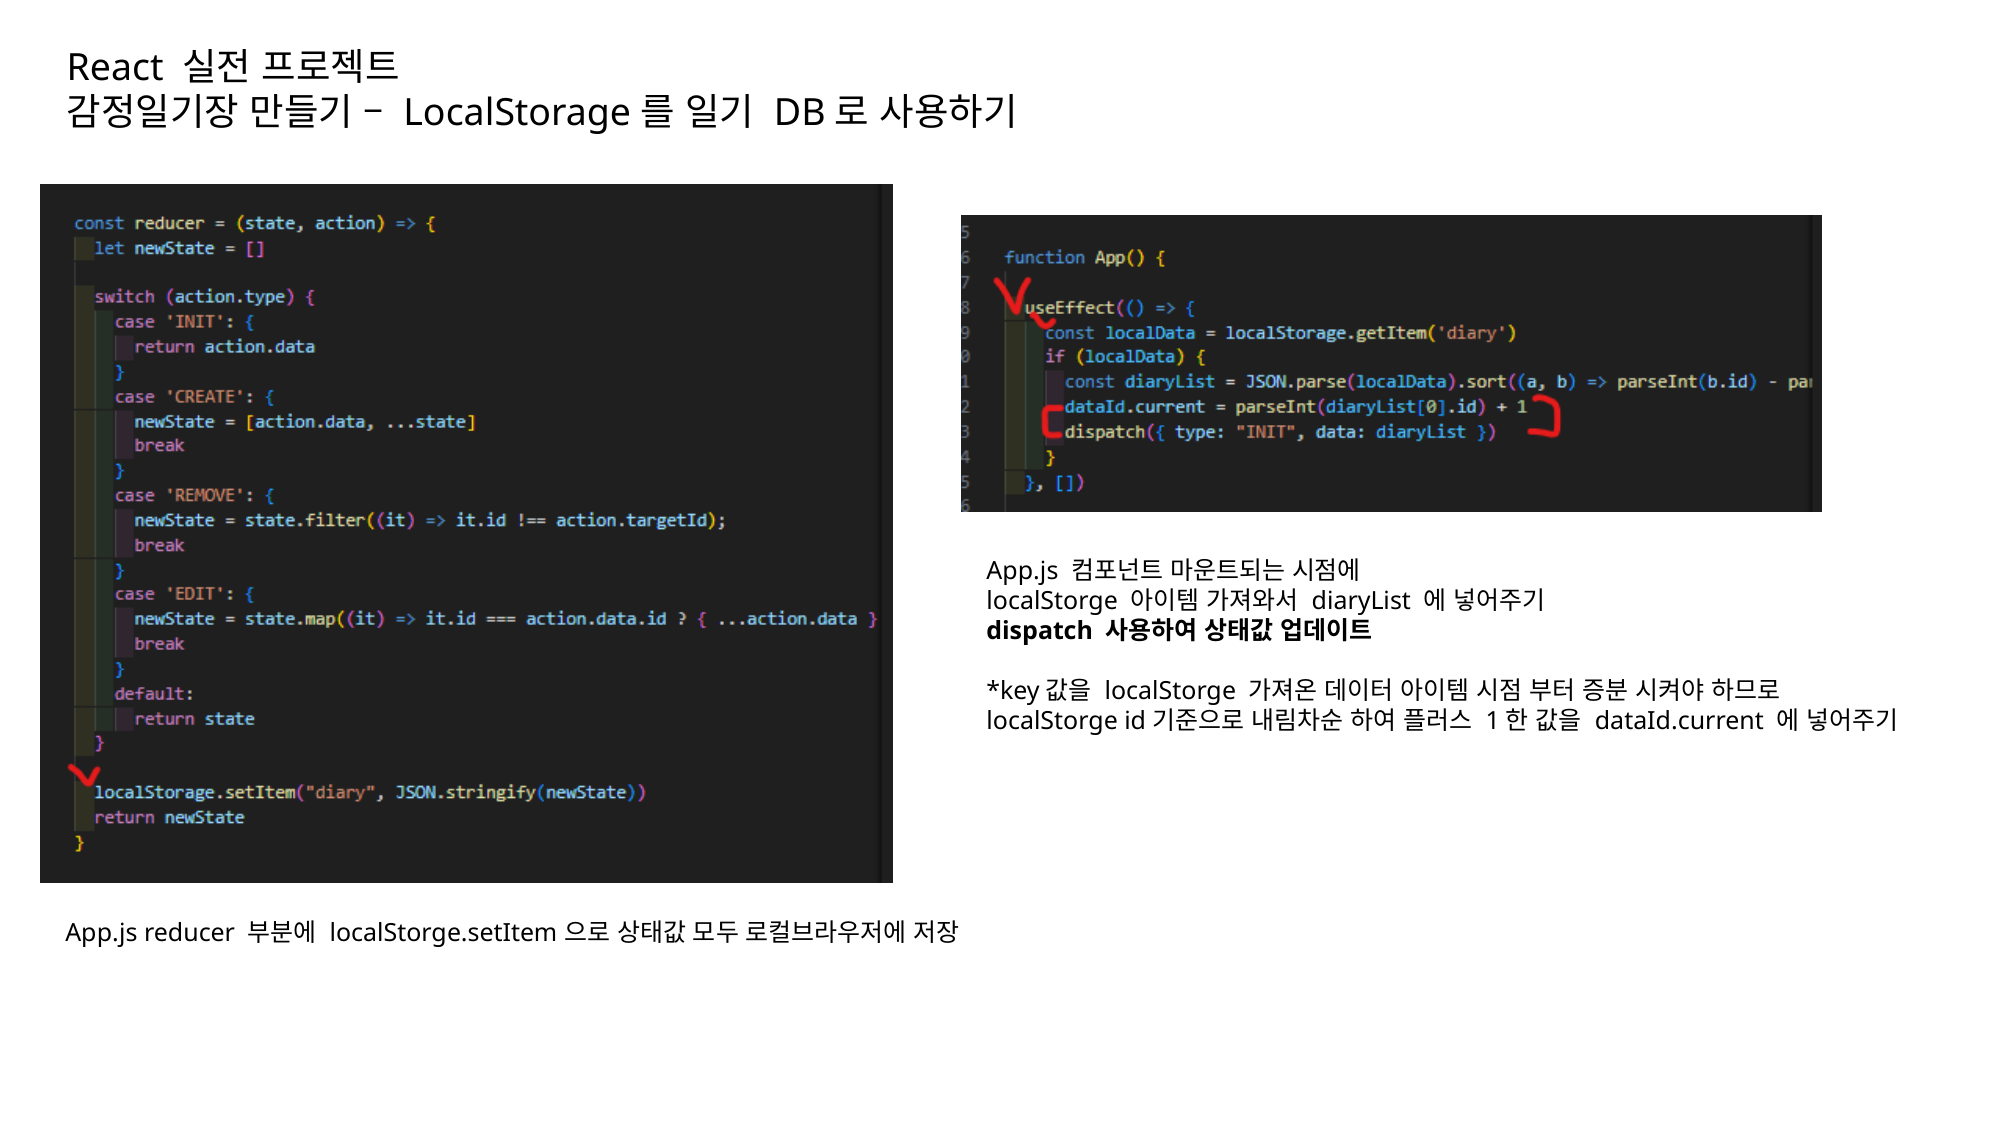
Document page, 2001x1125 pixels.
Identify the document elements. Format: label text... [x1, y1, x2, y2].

text_box App.js reducer 부분에 localStorge.setItem으로 상태값 모두 로컬브라우저에 저장 [50, 909, 976, 984]
picture [961, 215, 1822, 512]
text_box App.js 컴포넌트 마운트되는 시점에 localStorge 아이템 가져와서 diaryList 에 넣어주기 dispatch 사용하여 상태값 업데이트 *key값을 localStorge 가져온 데이터 아이템 시점 부터 증분 시켜야 하므로 localStorge id기준으로 내림차순 하여 플러스 1한 값을 dataId.current 에 넣어주기 [971, 547, 1914, 802]
text_box React 실전 프로젝트 감정일기장 만들기 – LocalStorage를 일기 DB로 사용하기 [51, 35, 1033, 141]
picture [40, 184, 893, 883]
